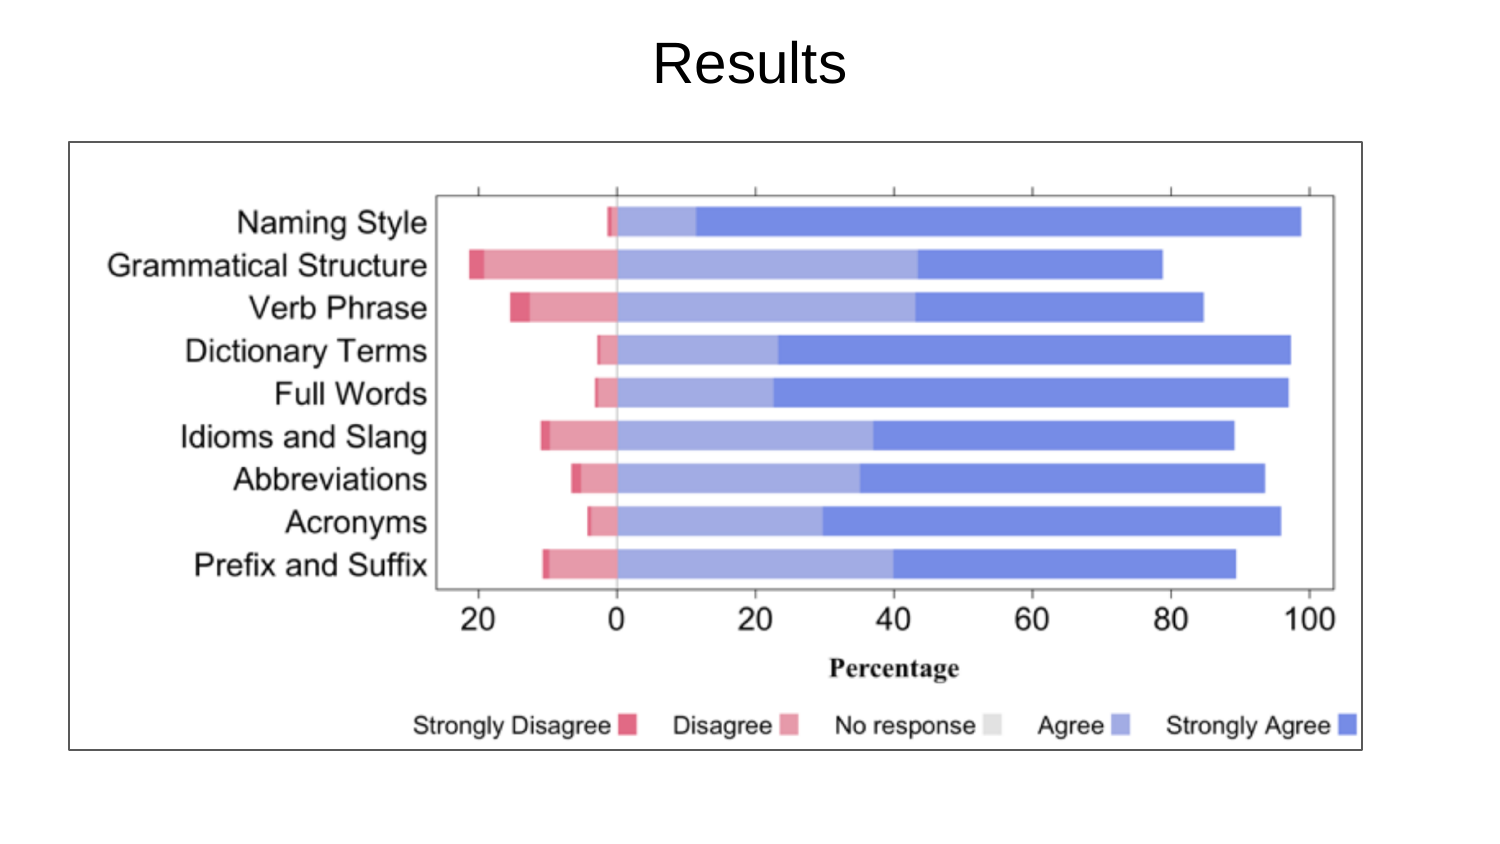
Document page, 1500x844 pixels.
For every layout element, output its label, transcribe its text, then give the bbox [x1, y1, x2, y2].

title Results [51, 10, 1449, 105]
picture [69, 142, 1362, 750]
